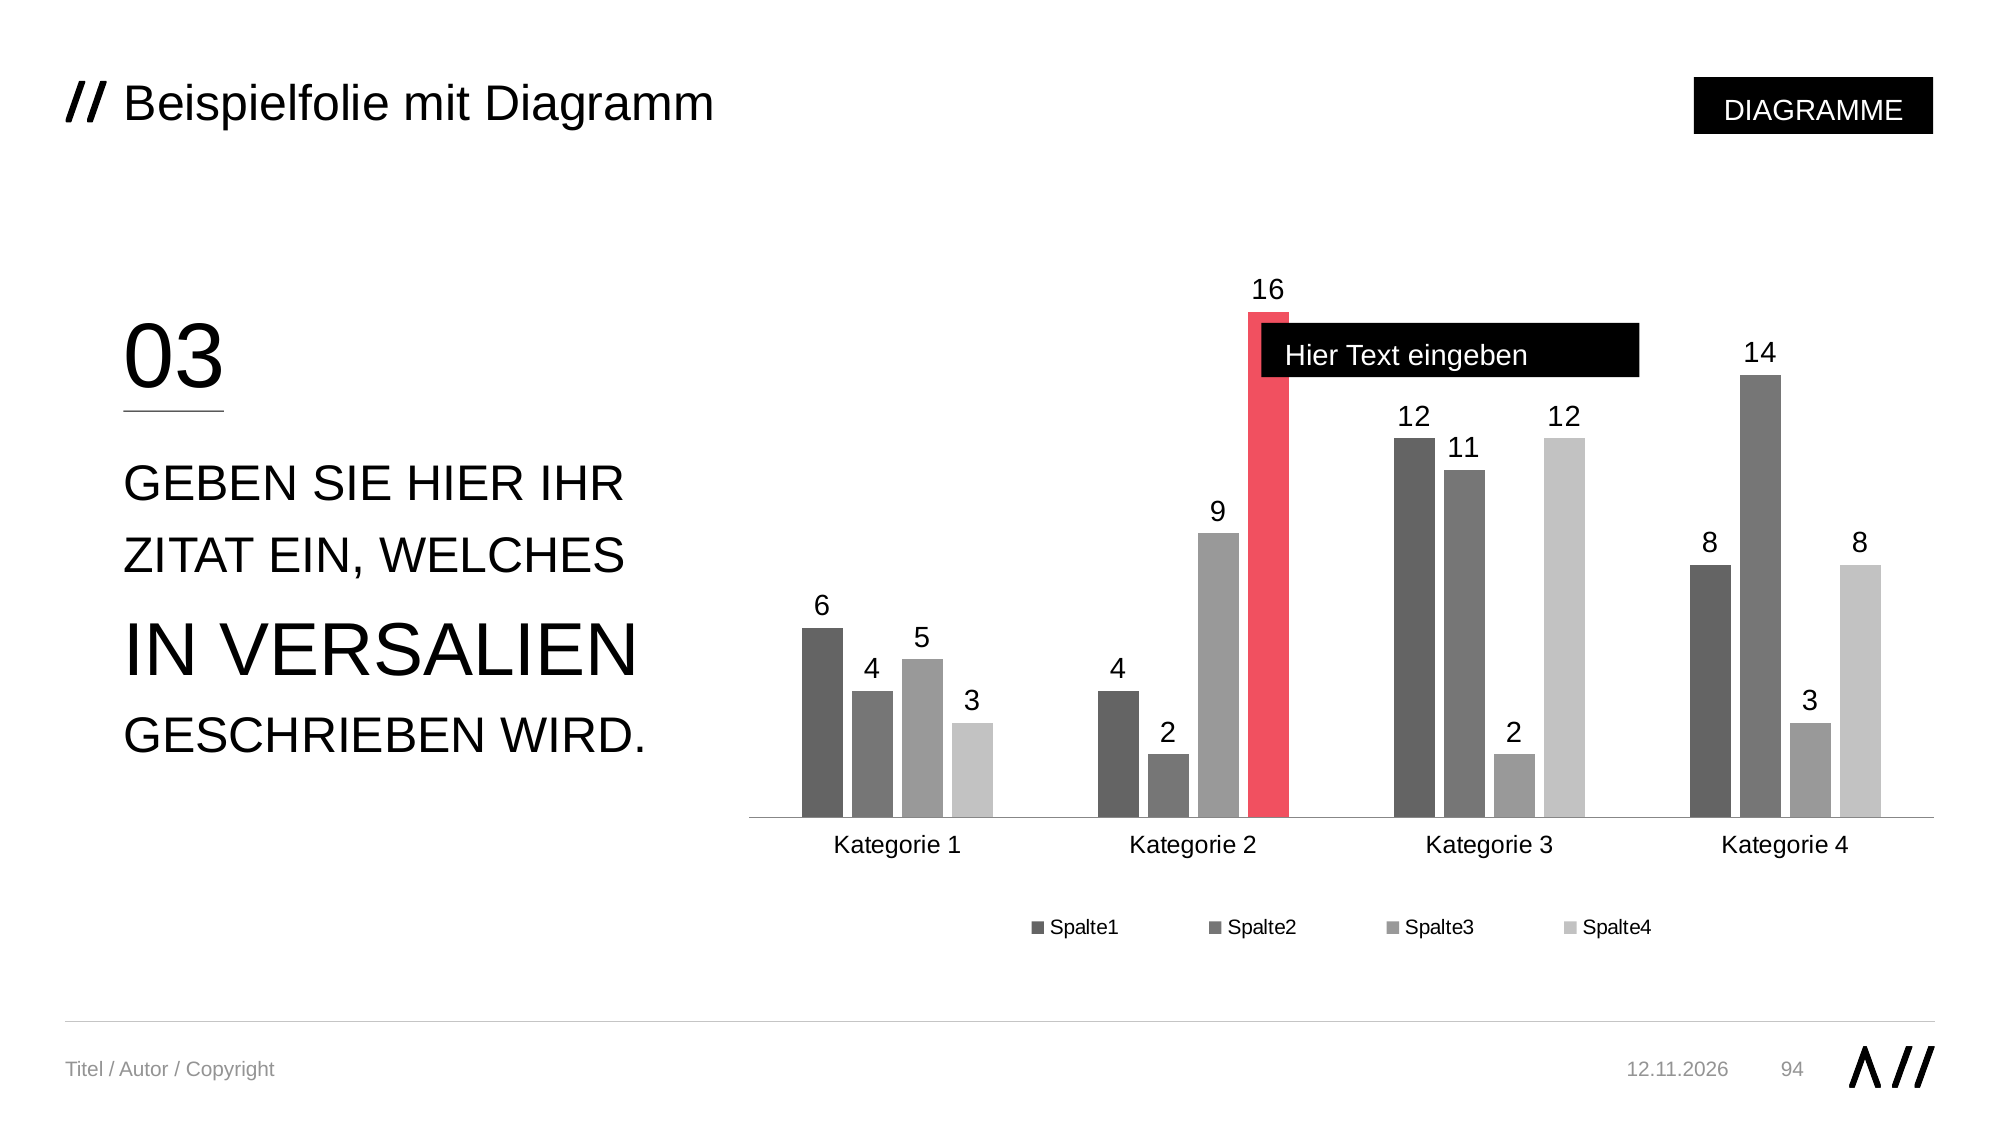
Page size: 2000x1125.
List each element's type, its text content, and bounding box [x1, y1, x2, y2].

title Beispielfolie mit Diagramm [124, 76, 1935, 132]
slide_number 94 [1757, 1038, 1804, 1098]
footer Titel / Autor / Copyright [64, 1038, 977, 1098]
text_box 03 [123, 247, 684, 407]
text_box DIAGRAMME [1693, 77, 1934, 134]
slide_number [1615, 1038, 1729, 1098]
chart [748, 247, 1935, 954]
text_box GEBEN SIE HIER IHR ZITAT EIN, WELCHES IN VERSALIEN GESCHRIEBEN WIRD. [123, 438, 684, 926]
picture [1849, 1046, 1935, 1088]
